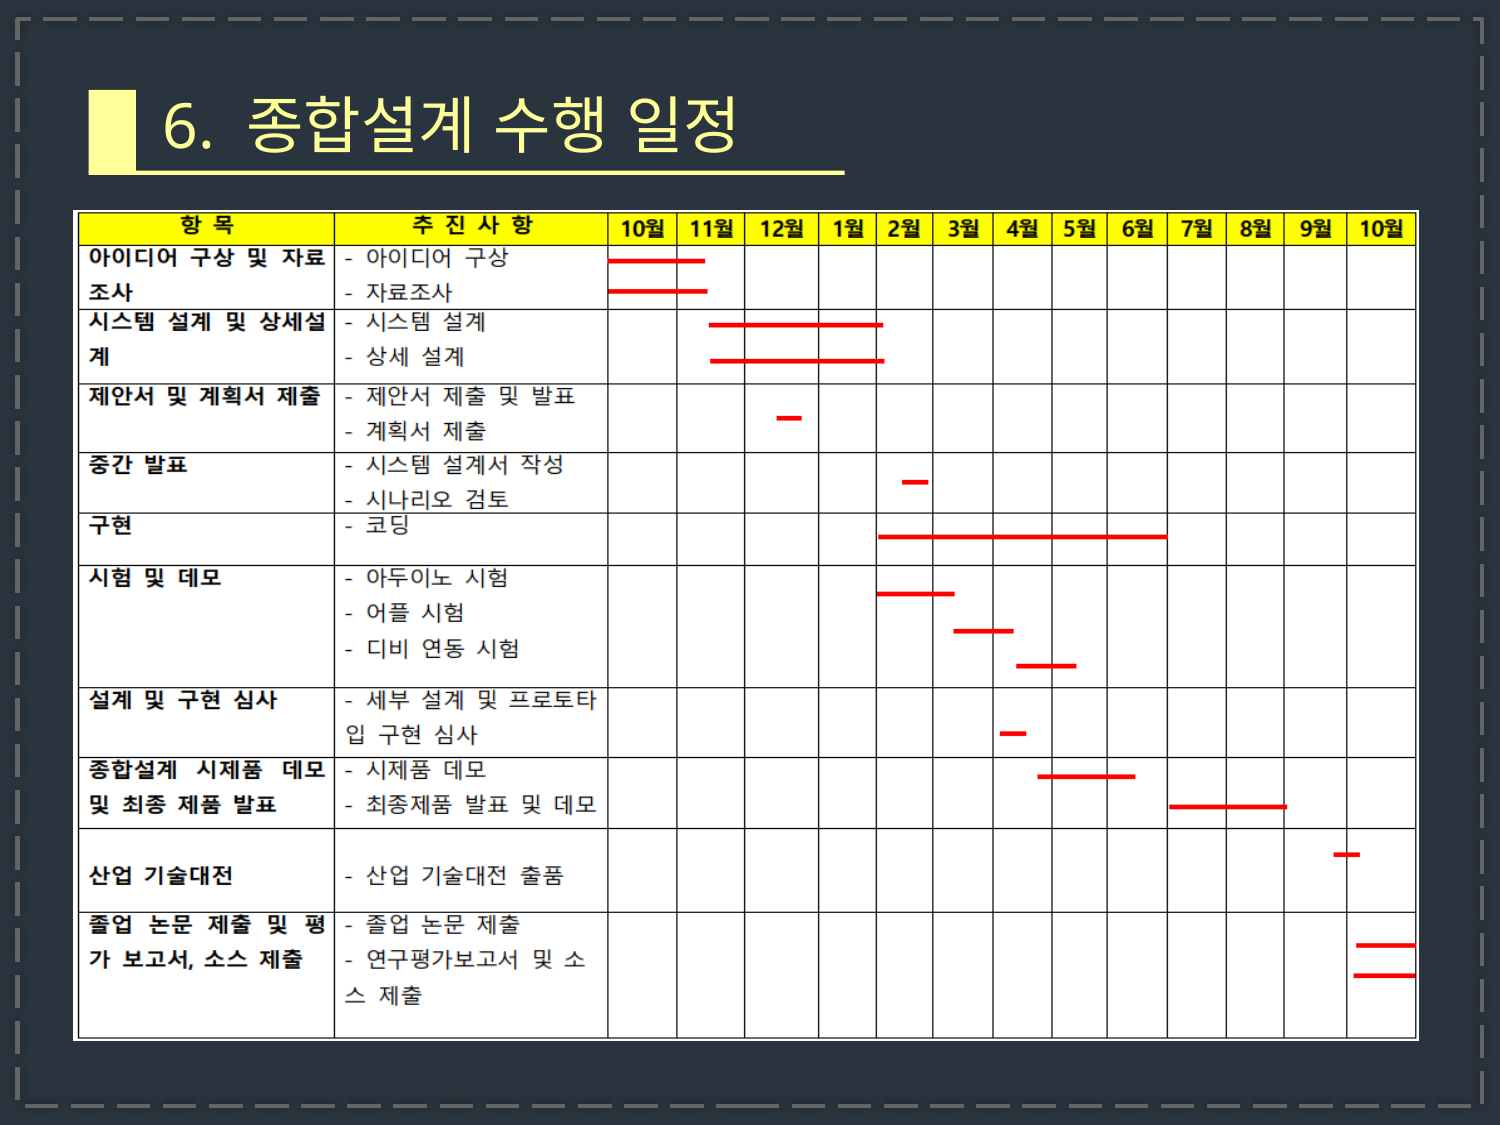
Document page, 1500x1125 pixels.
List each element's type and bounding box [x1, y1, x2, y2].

text_box [15, 17, 1484, 1108]
picture [72, 210, 1419, 1041]
text_box [88, 77, 845, 173]
text_box [0, 0, 1500, 1125]
